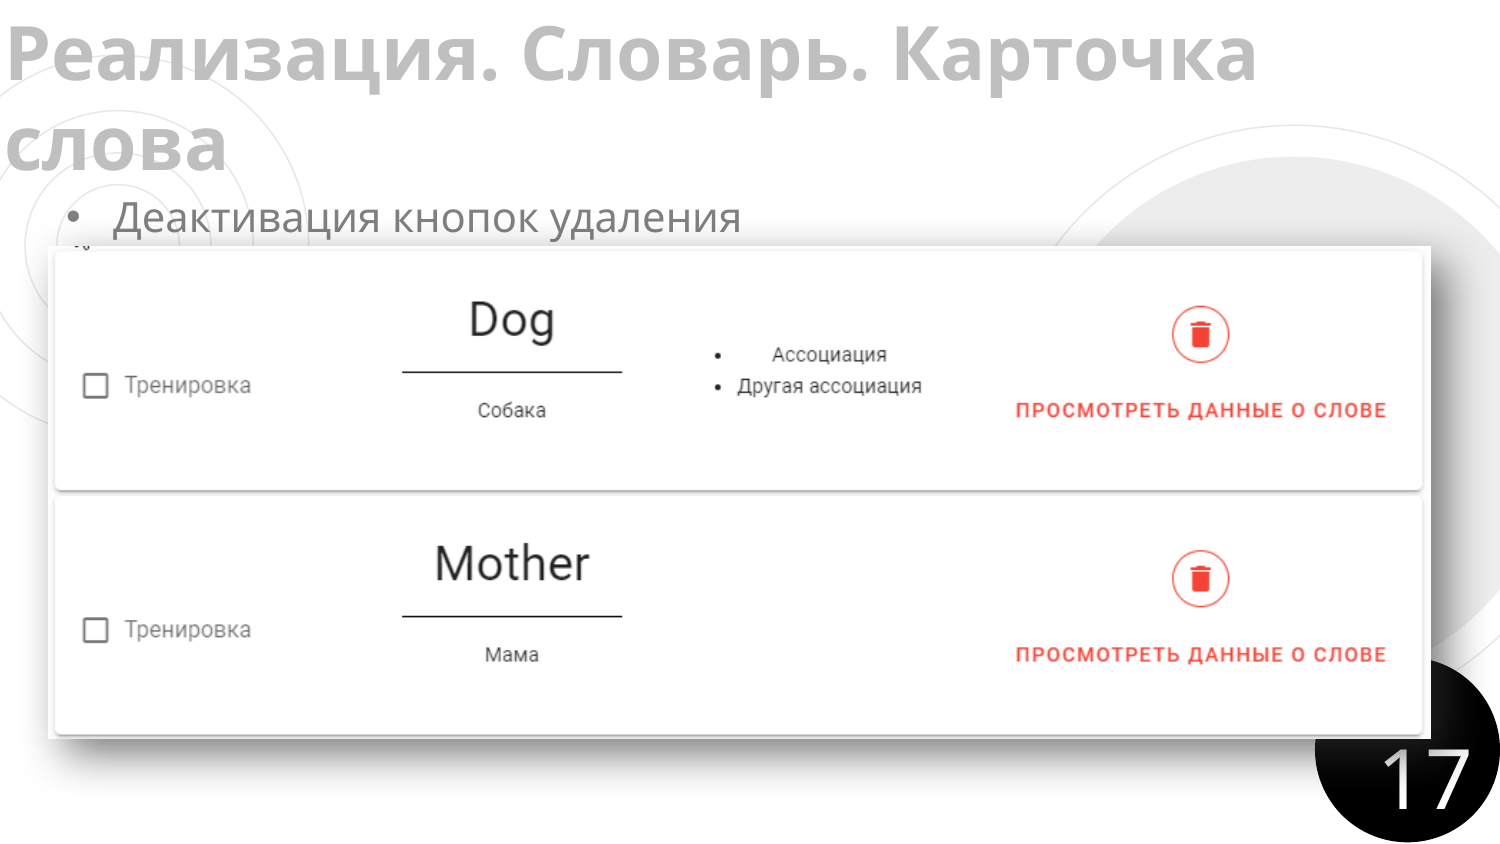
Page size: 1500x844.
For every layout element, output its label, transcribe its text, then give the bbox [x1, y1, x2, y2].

slide_number 17 [1336, 688, 1500, 844]
picture [47, 246, 1431, 740]
title Реализация. Словарь. Карточка слова [0, 99, 1490, 201]
text_box Деактивация кнопок удаления [51, 183, 758, 241]
